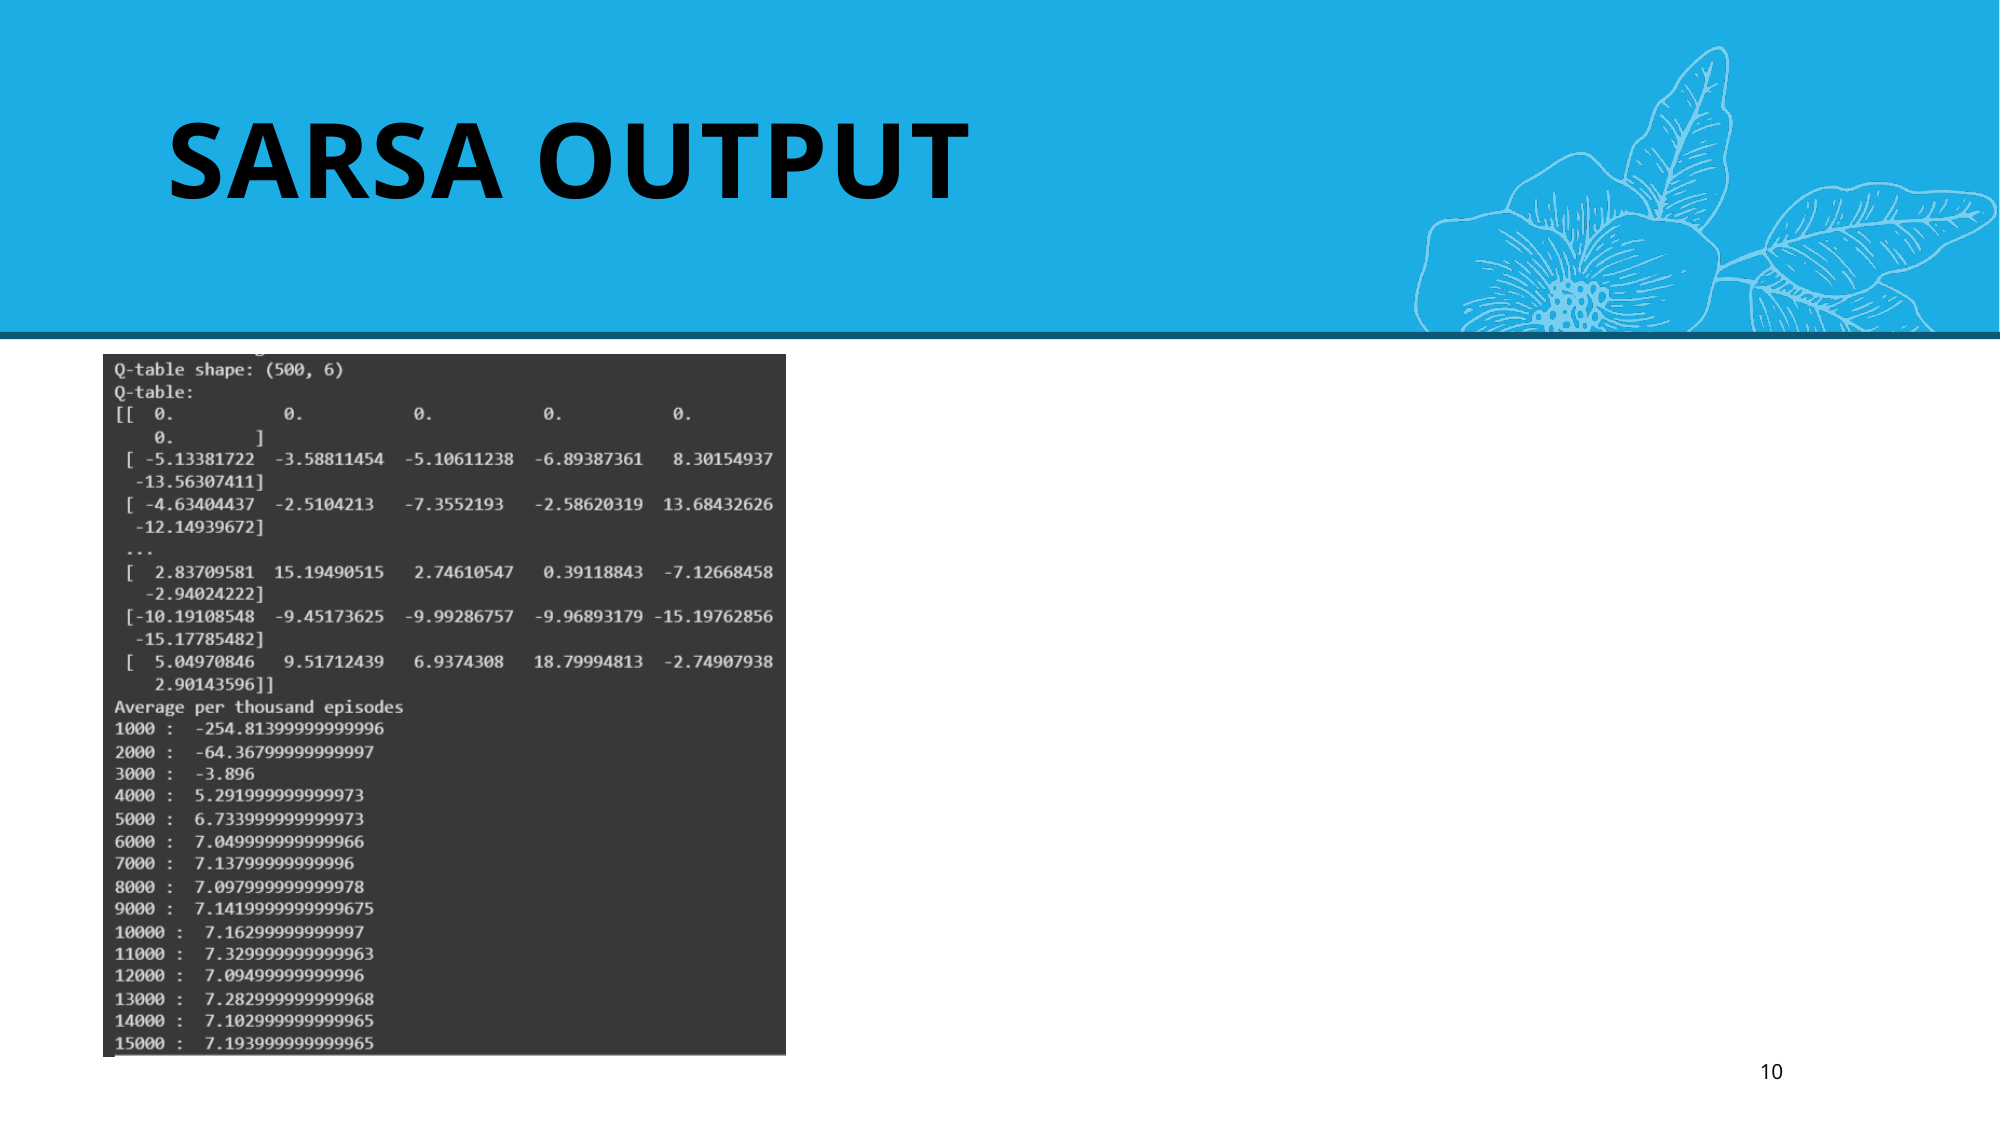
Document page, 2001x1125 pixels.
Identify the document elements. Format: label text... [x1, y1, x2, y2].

slide_number 10 [1744, 1042, 1874, 1103]
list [103, 353, 786, 1057]
picture [1389, 21, 2001, 336]
title SARSA OUTPUT [153, 37, 1716, 300]
